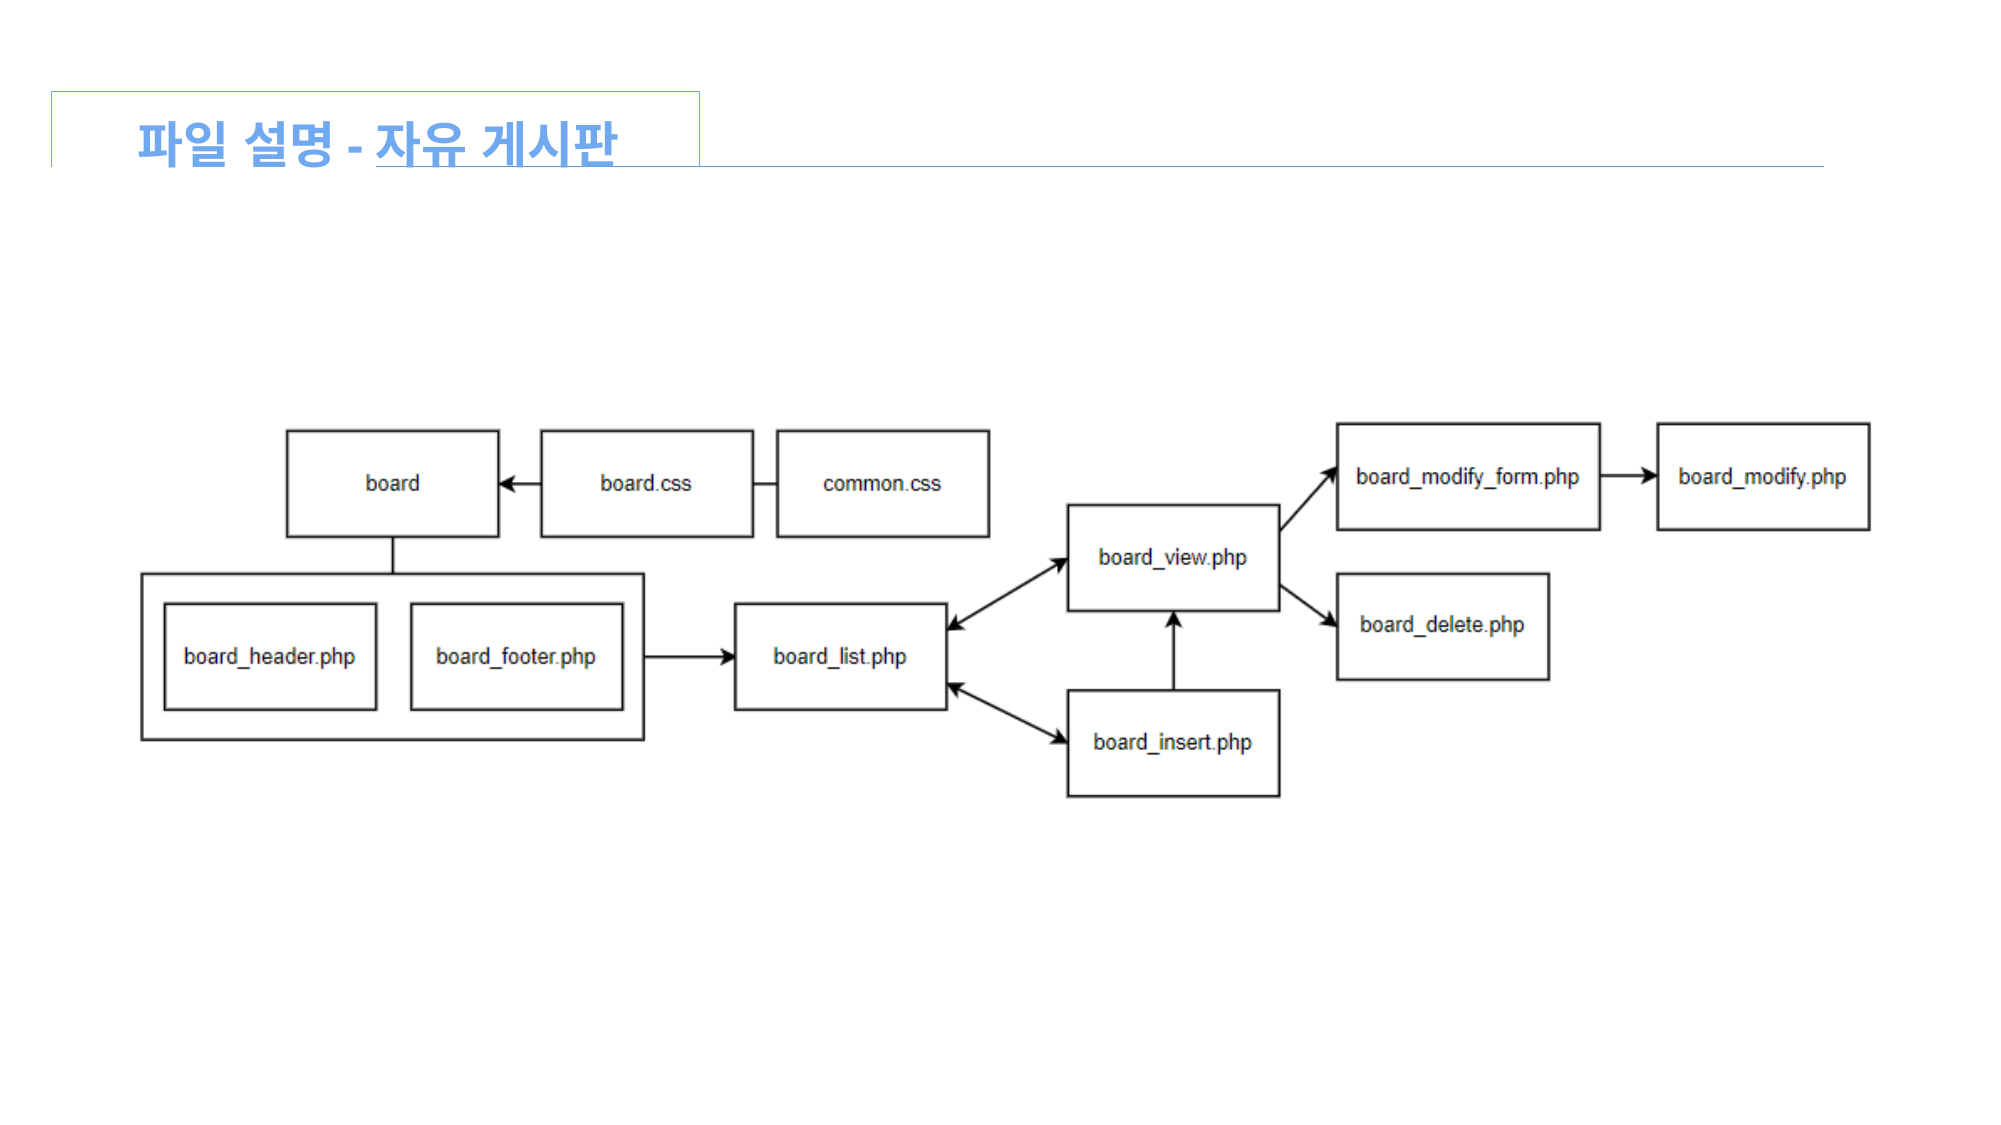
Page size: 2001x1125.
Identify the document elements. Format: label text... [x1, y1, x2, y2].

picture [97, 355, 1903, 839]
text_box [51, 91, 700, 167]
text_box 파일 설명-자유 게시판 [122, 106, 635, 182]
